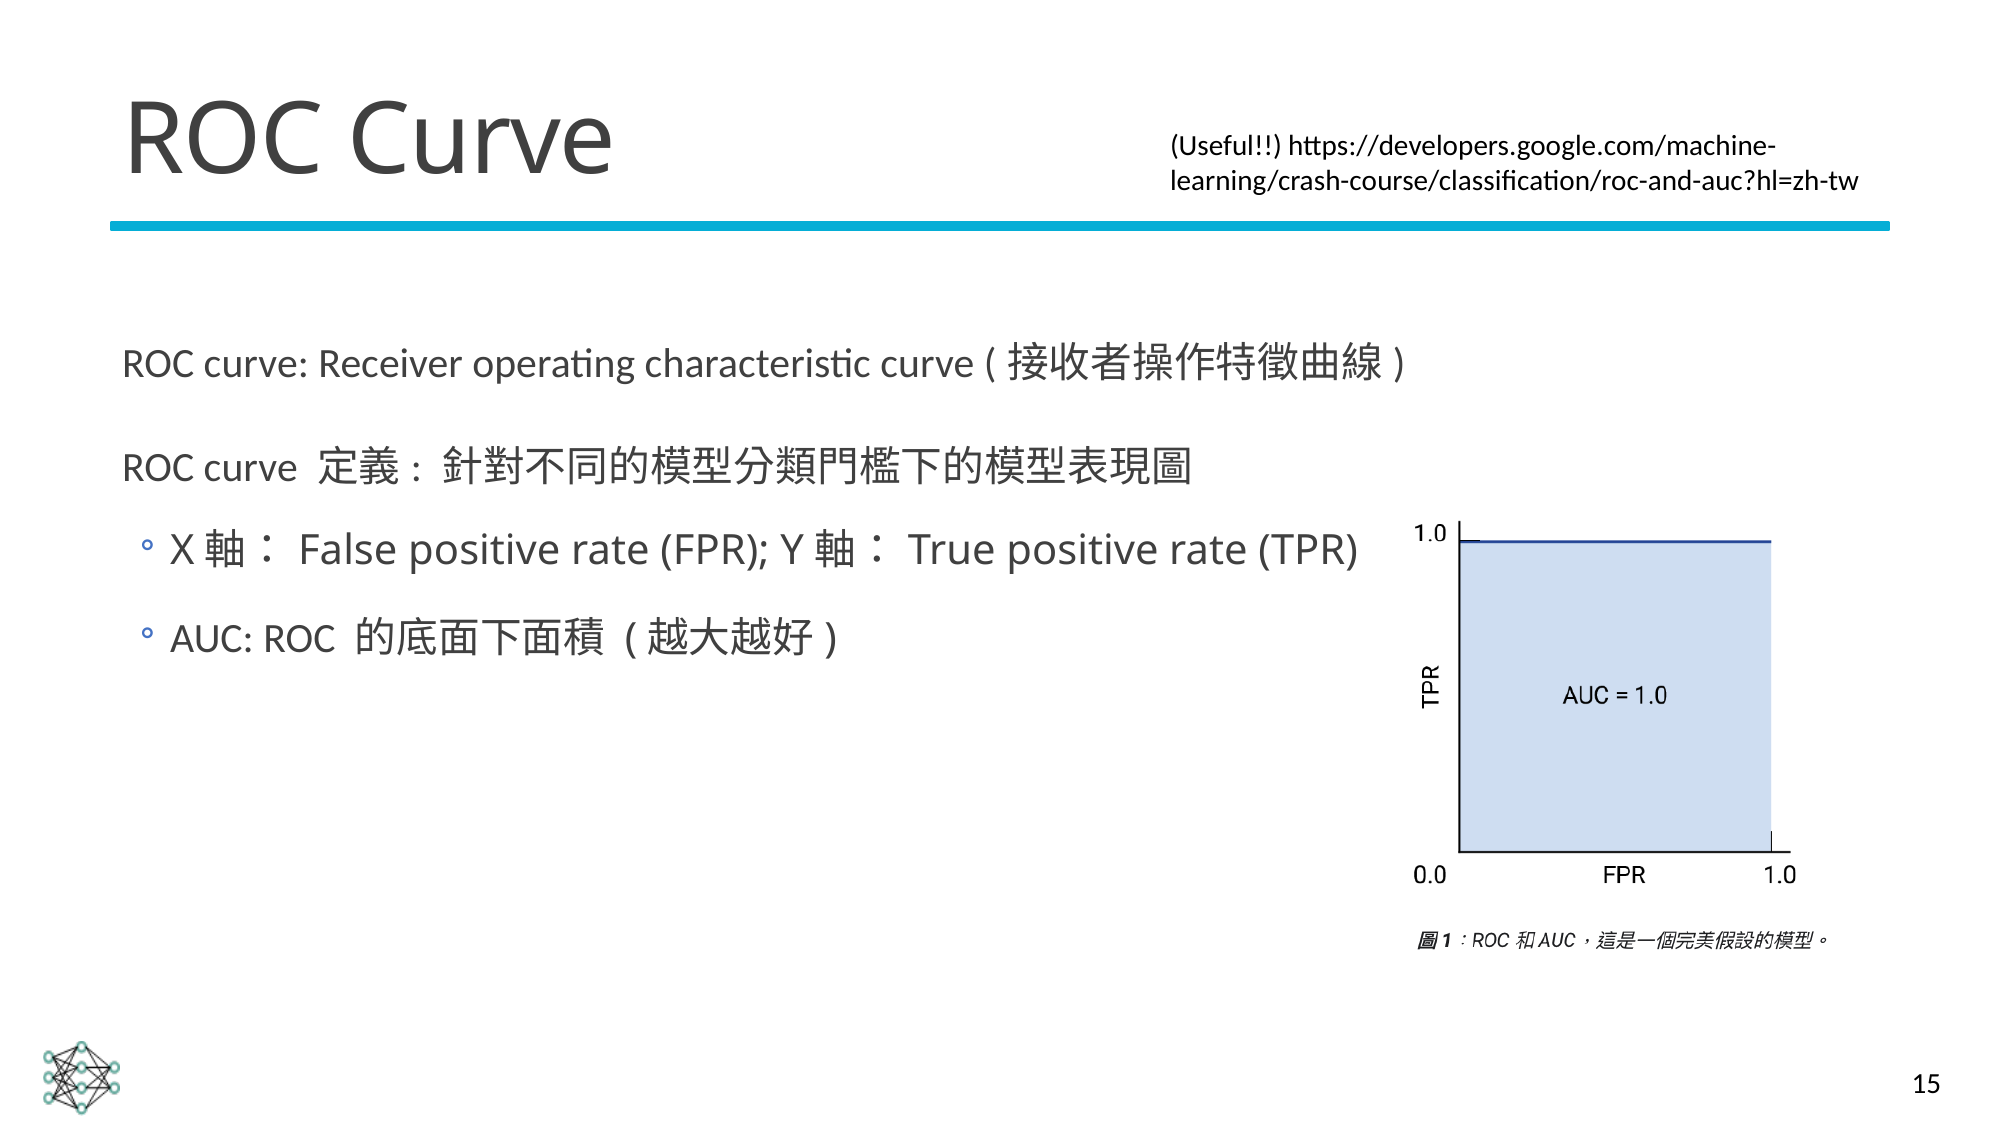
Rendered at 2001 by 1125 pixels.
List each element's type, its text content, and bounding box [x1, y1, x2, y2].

list ROC curve: Receiver operating characteristic curve (接收者操作特徵曲線) ROC curve 定義: 針對不同的模型分類門檻下的模型表現圖 X軸：False positive rate (FPR); Y軸：True positive rate (TPR) AUC: ROC 的底面下面積 (越大越好) [107, 302, 1899, 741]
text_box (Useful!!) https://developers.google.com/machine-learning/crash-course/classification/roc-and-auc?hl=zh-tw [1155, 119, 1893, 204]
title ROC Curve [107, 58, 1899, 228]
slide_number 15 [1740, 1052, 1957, 1113]
picture [43, 1041, 120, 1116]
picture [1401, 516, 1831, 956]
